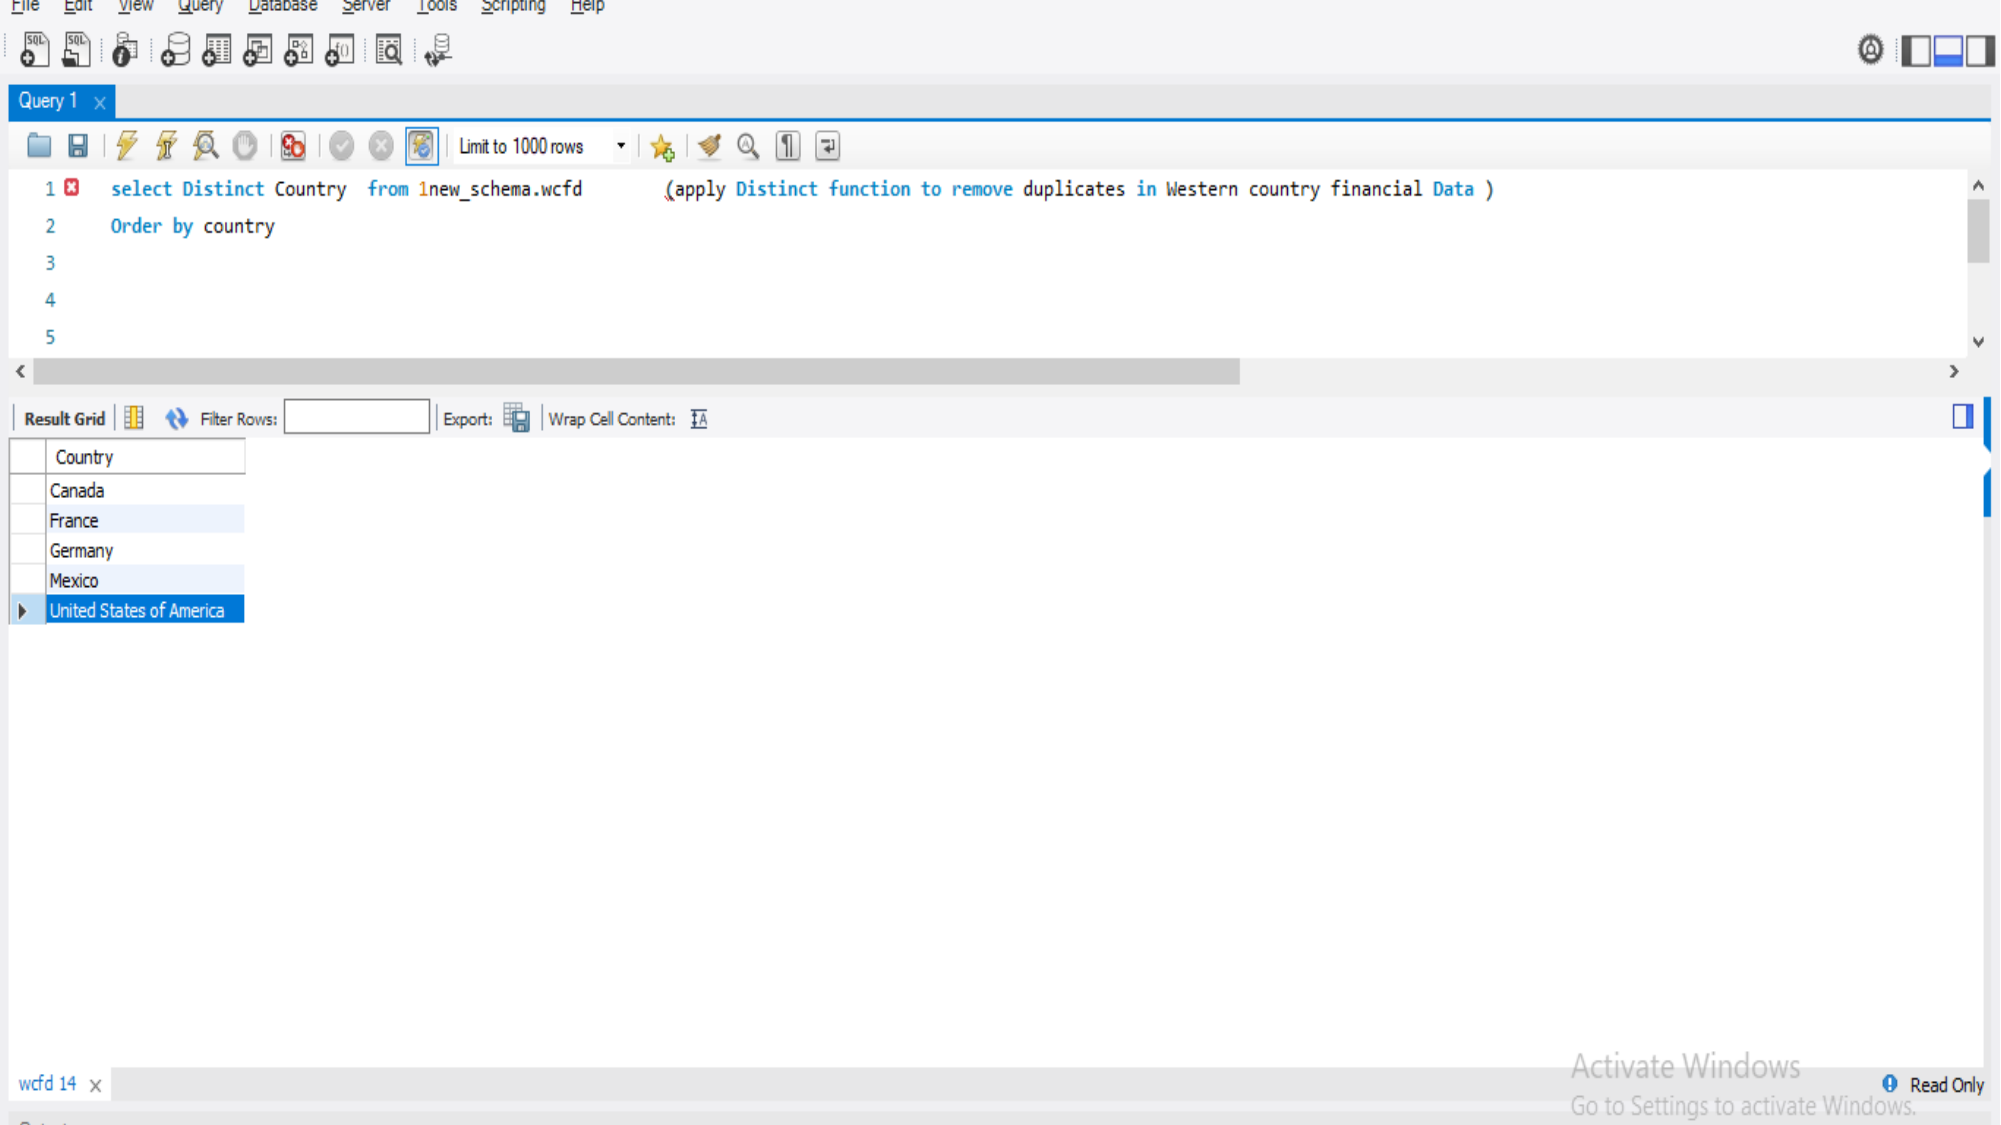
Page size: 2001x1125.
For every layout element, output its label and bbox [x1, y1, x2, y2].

list [0, 0, 2000, 1125]
